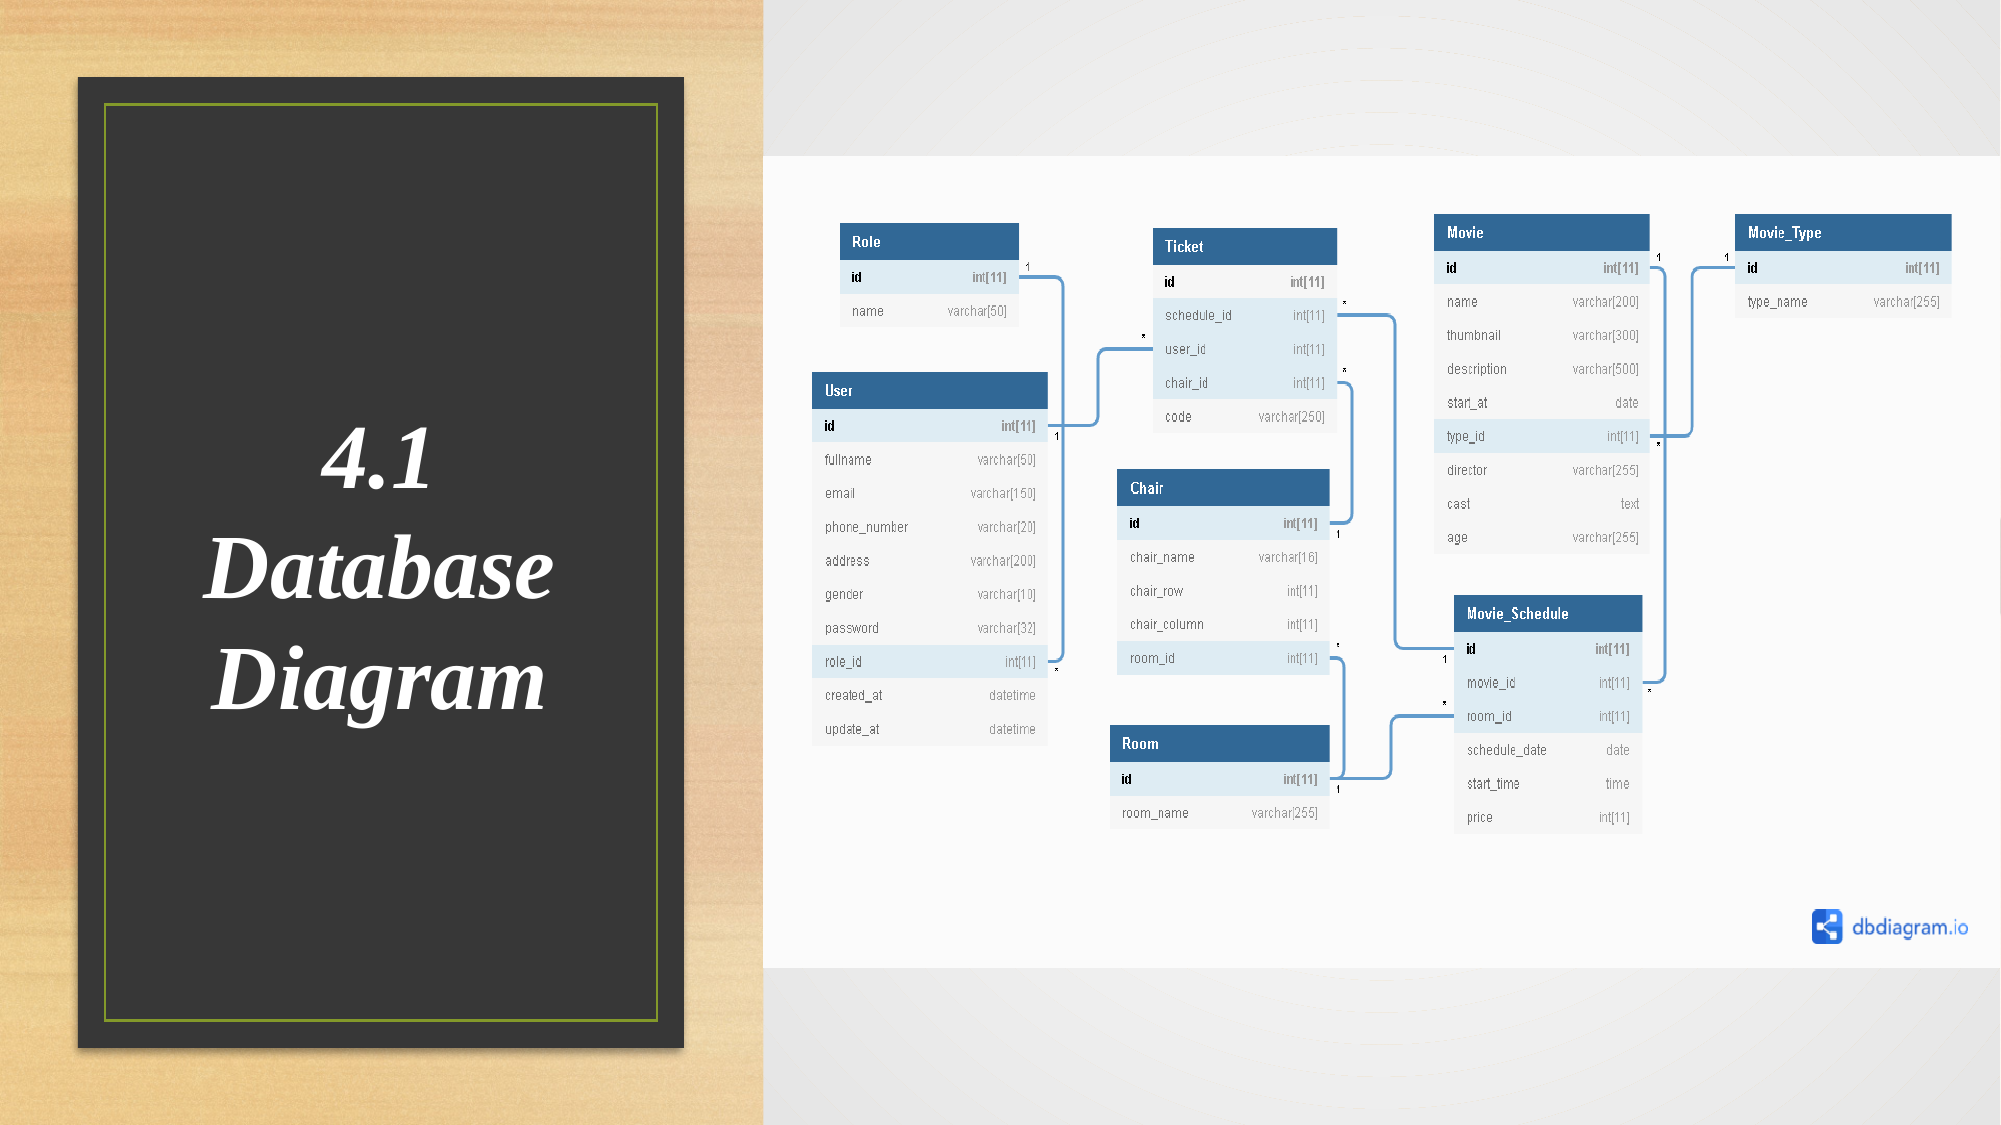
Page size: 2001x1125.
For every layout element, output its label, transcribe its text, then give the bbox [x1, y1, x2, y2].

text_box [77, 76, 685, 1049]
text_box [762, 0, 2000, 1125]
title 4.1 Database Diagram [156, 156, 605, 968]
text_box [104, 103, 658, 1021]
text_box [0, 0, 762, 1125]
picture [763, 0, 2001, 1125]
